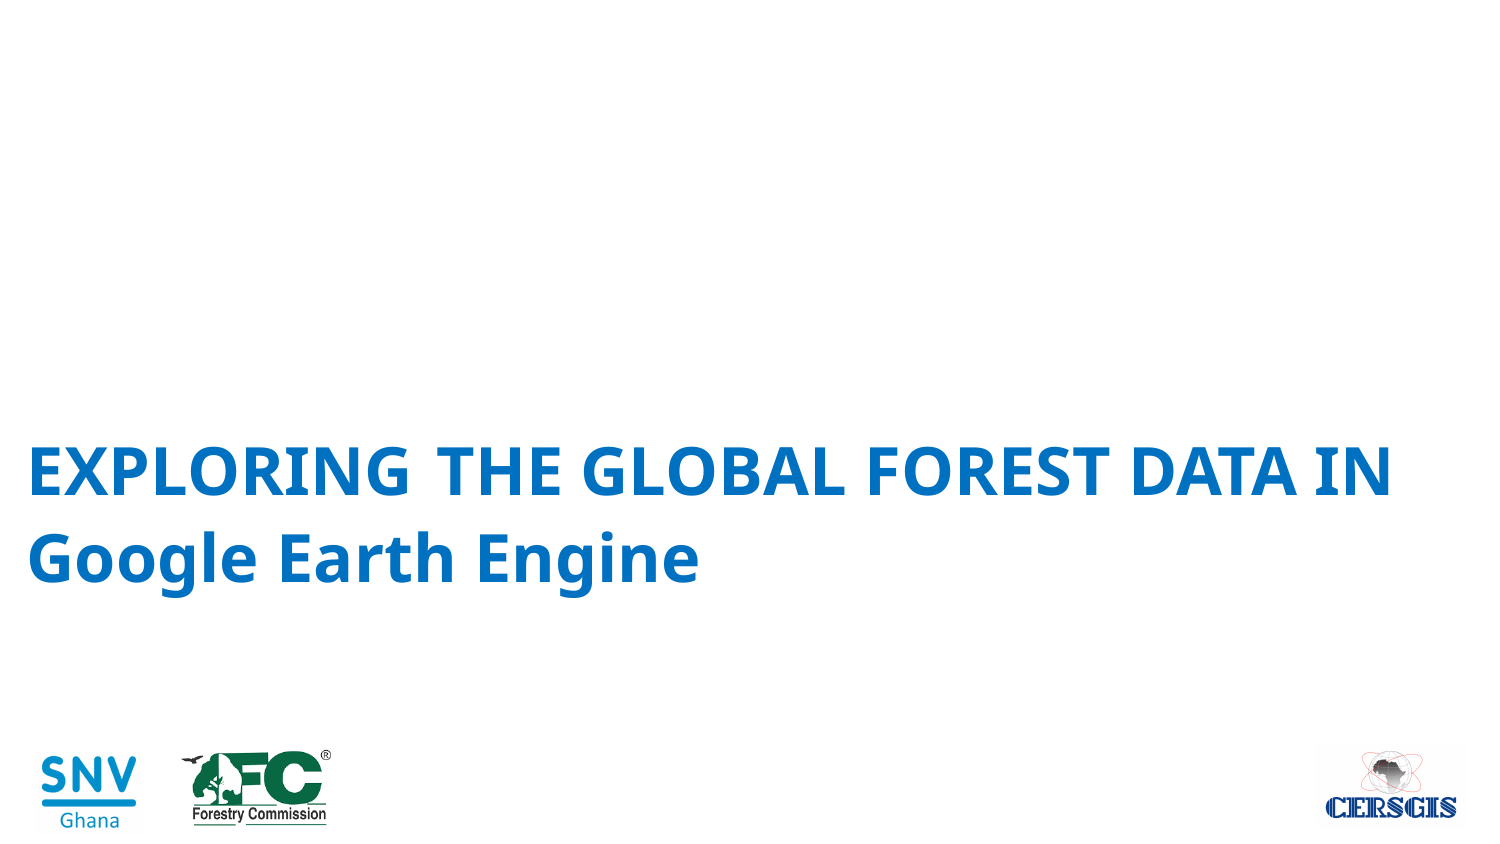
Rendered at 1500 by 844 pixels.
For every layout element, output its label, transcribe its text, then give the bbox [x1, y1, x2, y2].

picture [181, 741, 331, 835]
title HANSEN GLOBAL EXPLORING THE GLOBAL FOREST DATA IN Google Earth Engine [11, 40, 1500, 681]
picture [1315, 743, 1466, 829]
picture [34, 750, 144, 835]
